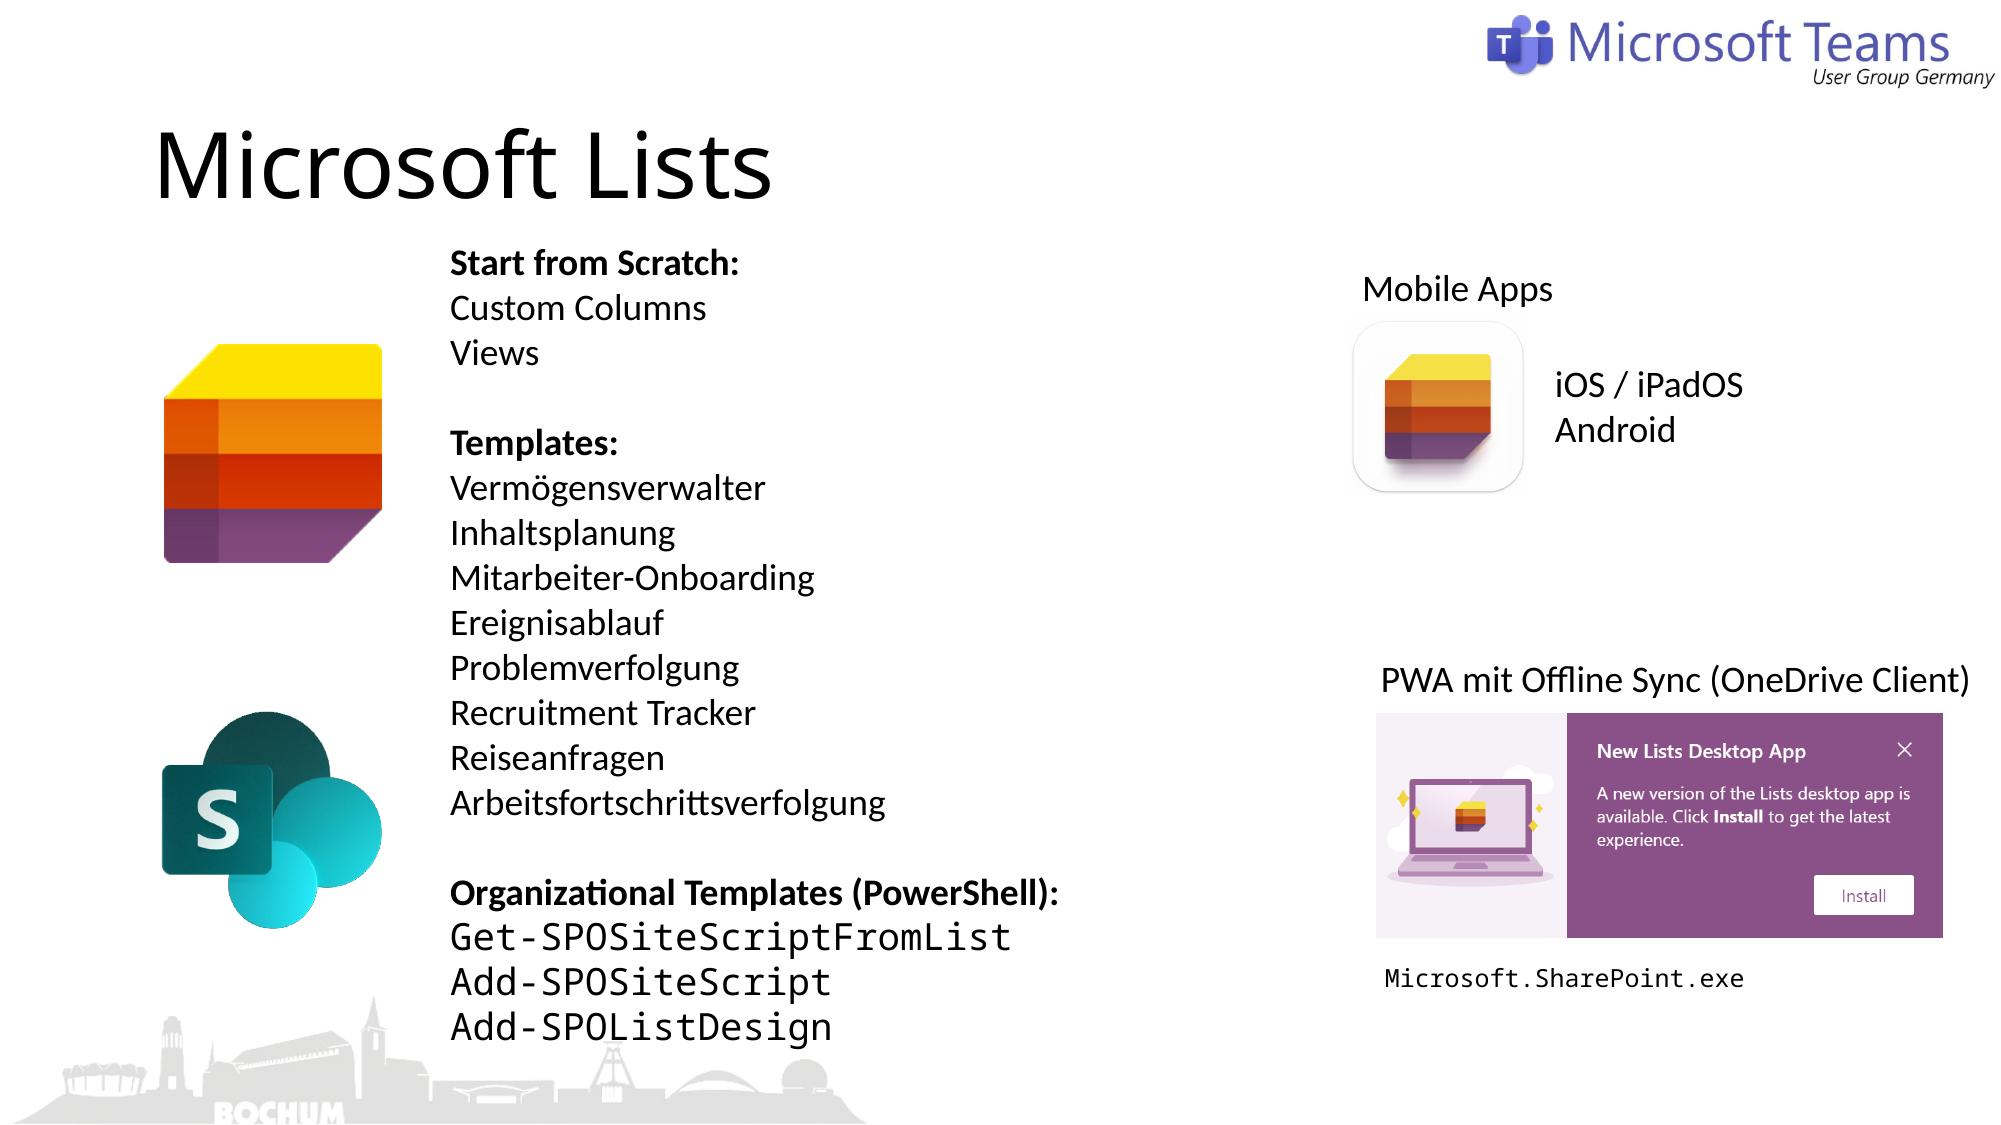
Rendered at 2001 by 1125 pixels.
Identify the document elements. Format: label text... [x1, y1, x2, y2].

text_box iOS / iPadOS Android [1540, 352, 1759, 458]
text_box PWA mit Offline Sync (OneDrive Client) [1366, 647, 1987, 708]
picture [1566, 0, 2000, 91]
picture [1483, 10, 1557, 59]
picture [161, 710, 382, 929]
text_box Start from Scratch: Custom Columns Views Templates: Vermögensverwalter Inhaltsplanung Mitarbeiter-Onboarding Ereignisablauf Problemverfolgung Recruitment Tracker Reiseanfragen Arbeitsfortschrittsverfolgung Organizational Templates (PowerShell): Get-SPOSiteScriptFromList Add-SPOSiteScript Add-SPOListDesign [435, 230, 1128, 1056]
picture [1348, 316, 1527, 495]
picture [1376, 713, 1943, 939]
picture [163, 344, 382, 563]
text_box Mobile Apps [1347, 256, 1569, 316]
title Microsoft Lists [137, 59, 1863, 278]
text_box Microsoft.SharePoint.exe [1370, 954, 1914, 1000]
